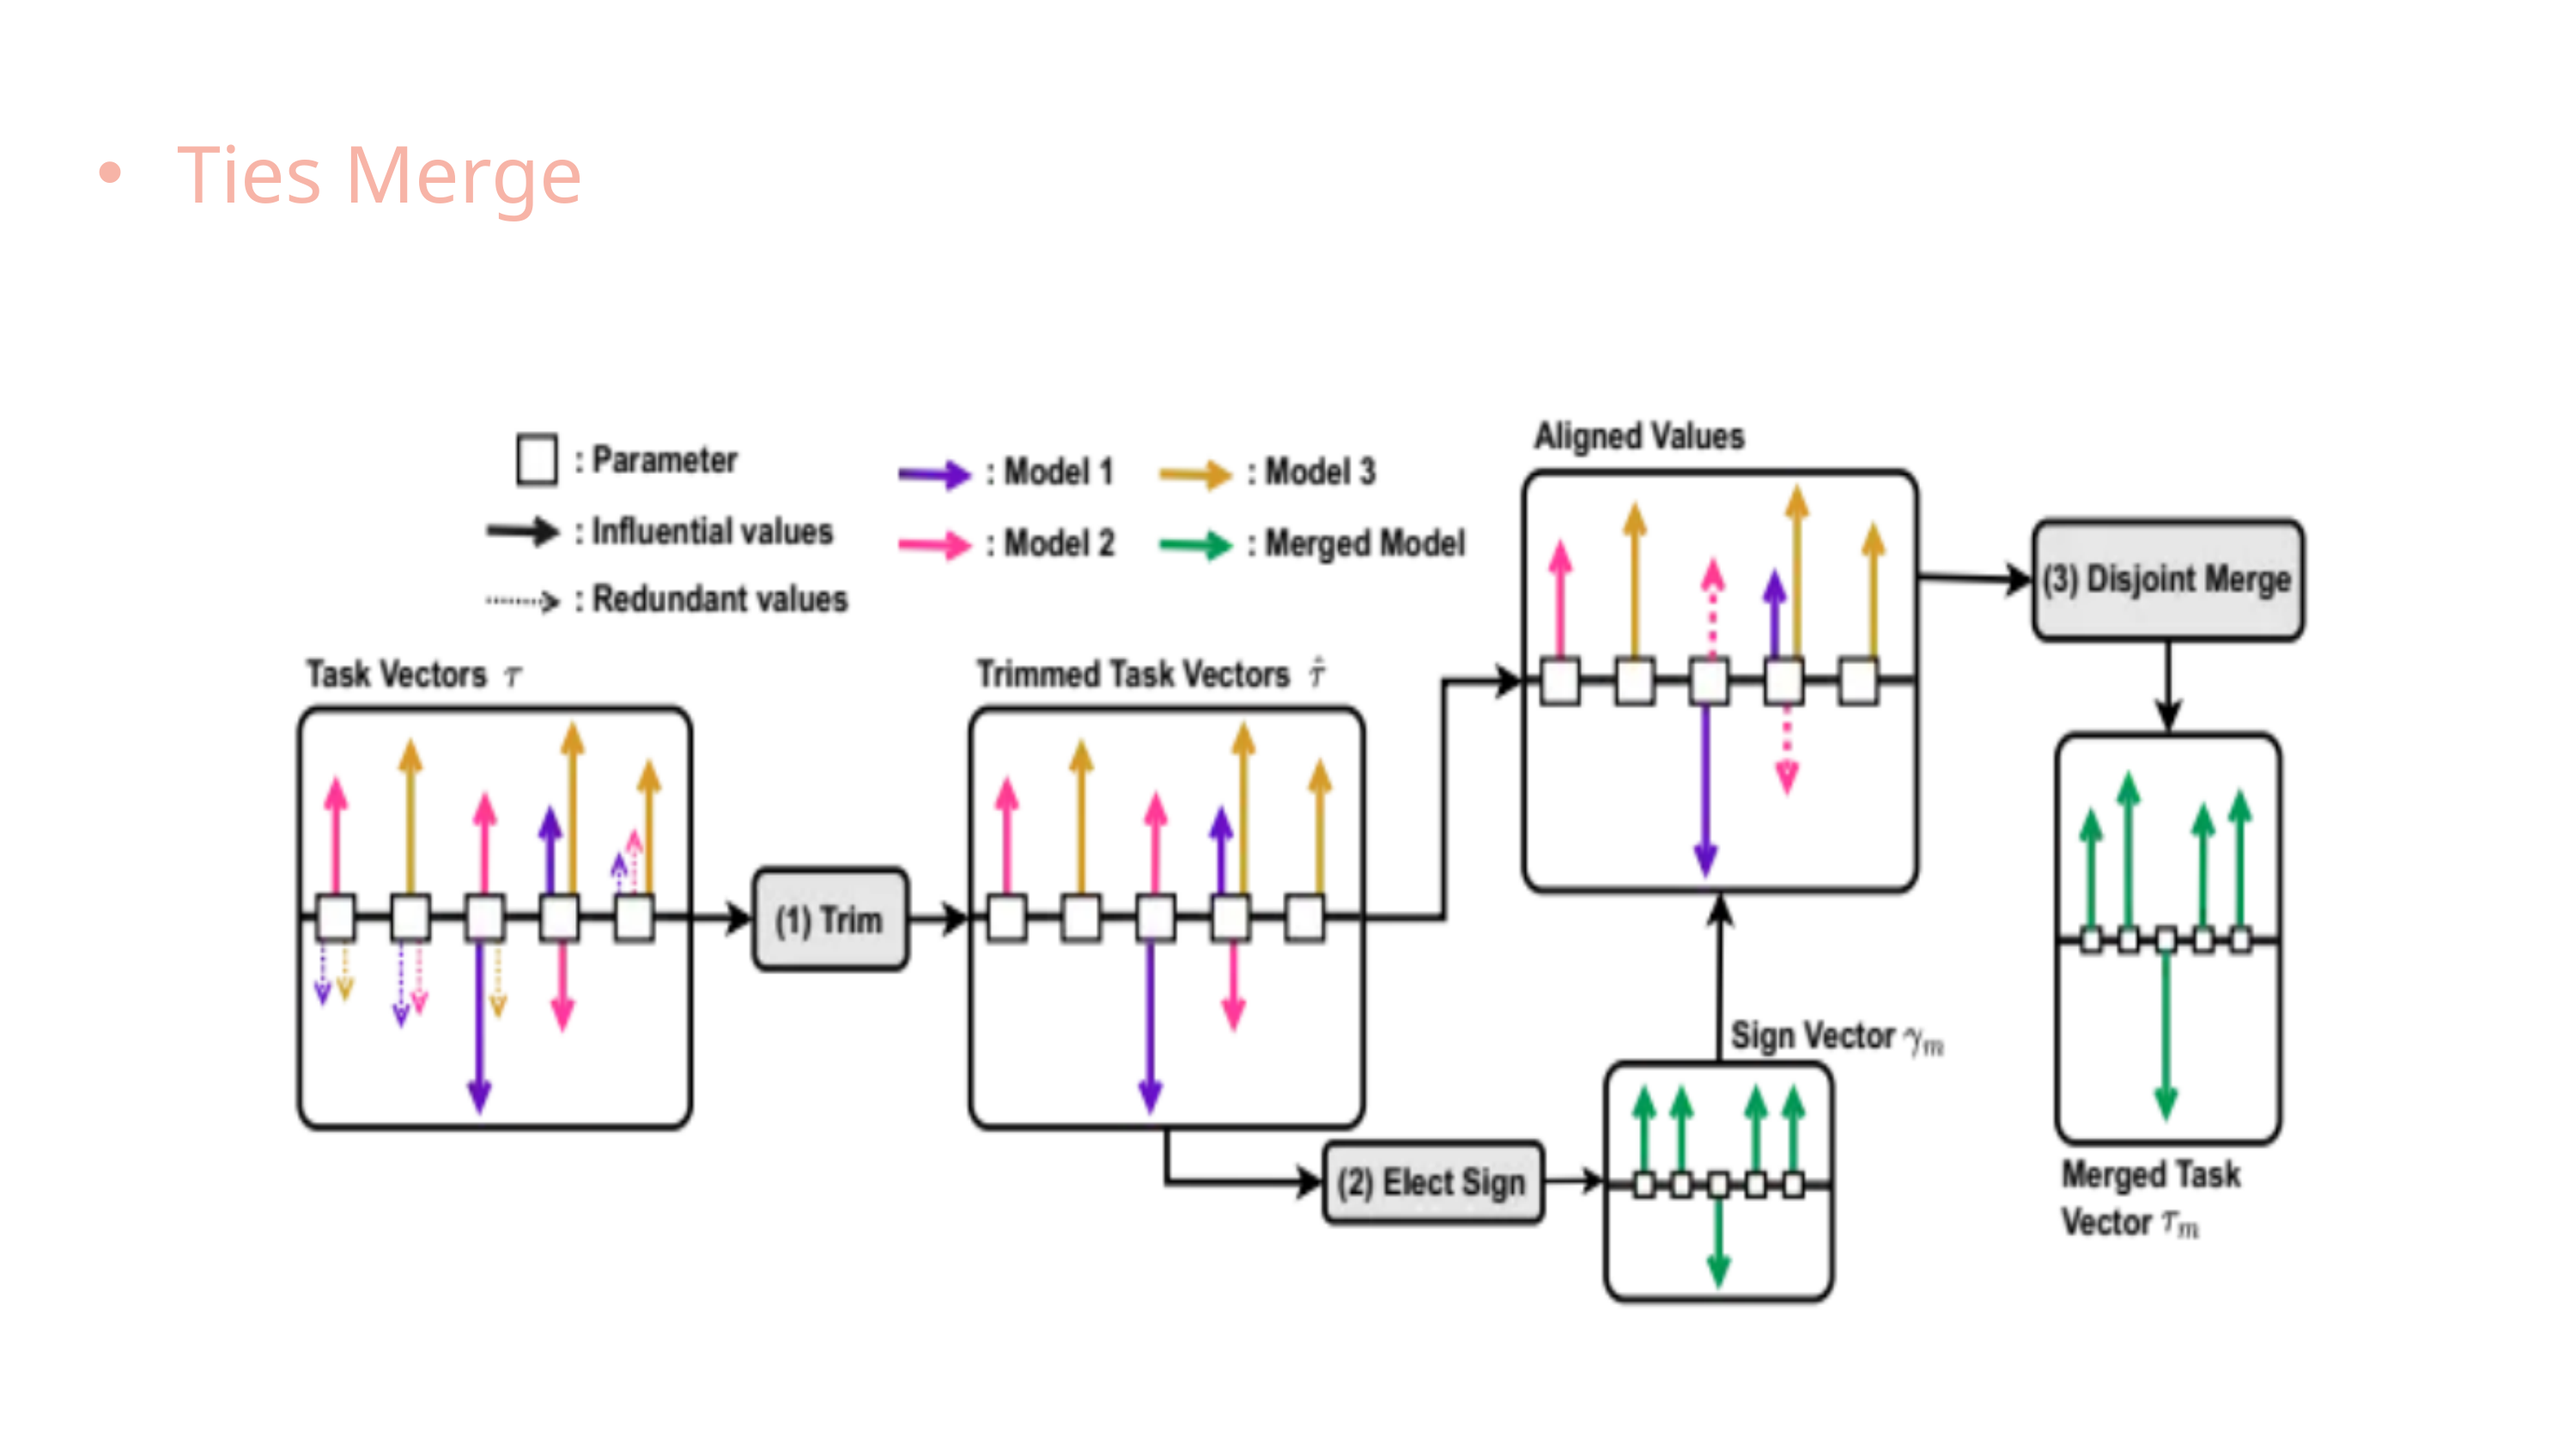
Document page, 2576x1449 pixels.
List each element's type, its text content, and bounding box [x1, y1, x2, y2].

picture [64, 262, 2415, 1397]
text_box Ties Merge [96, 37, 1514, 219]
